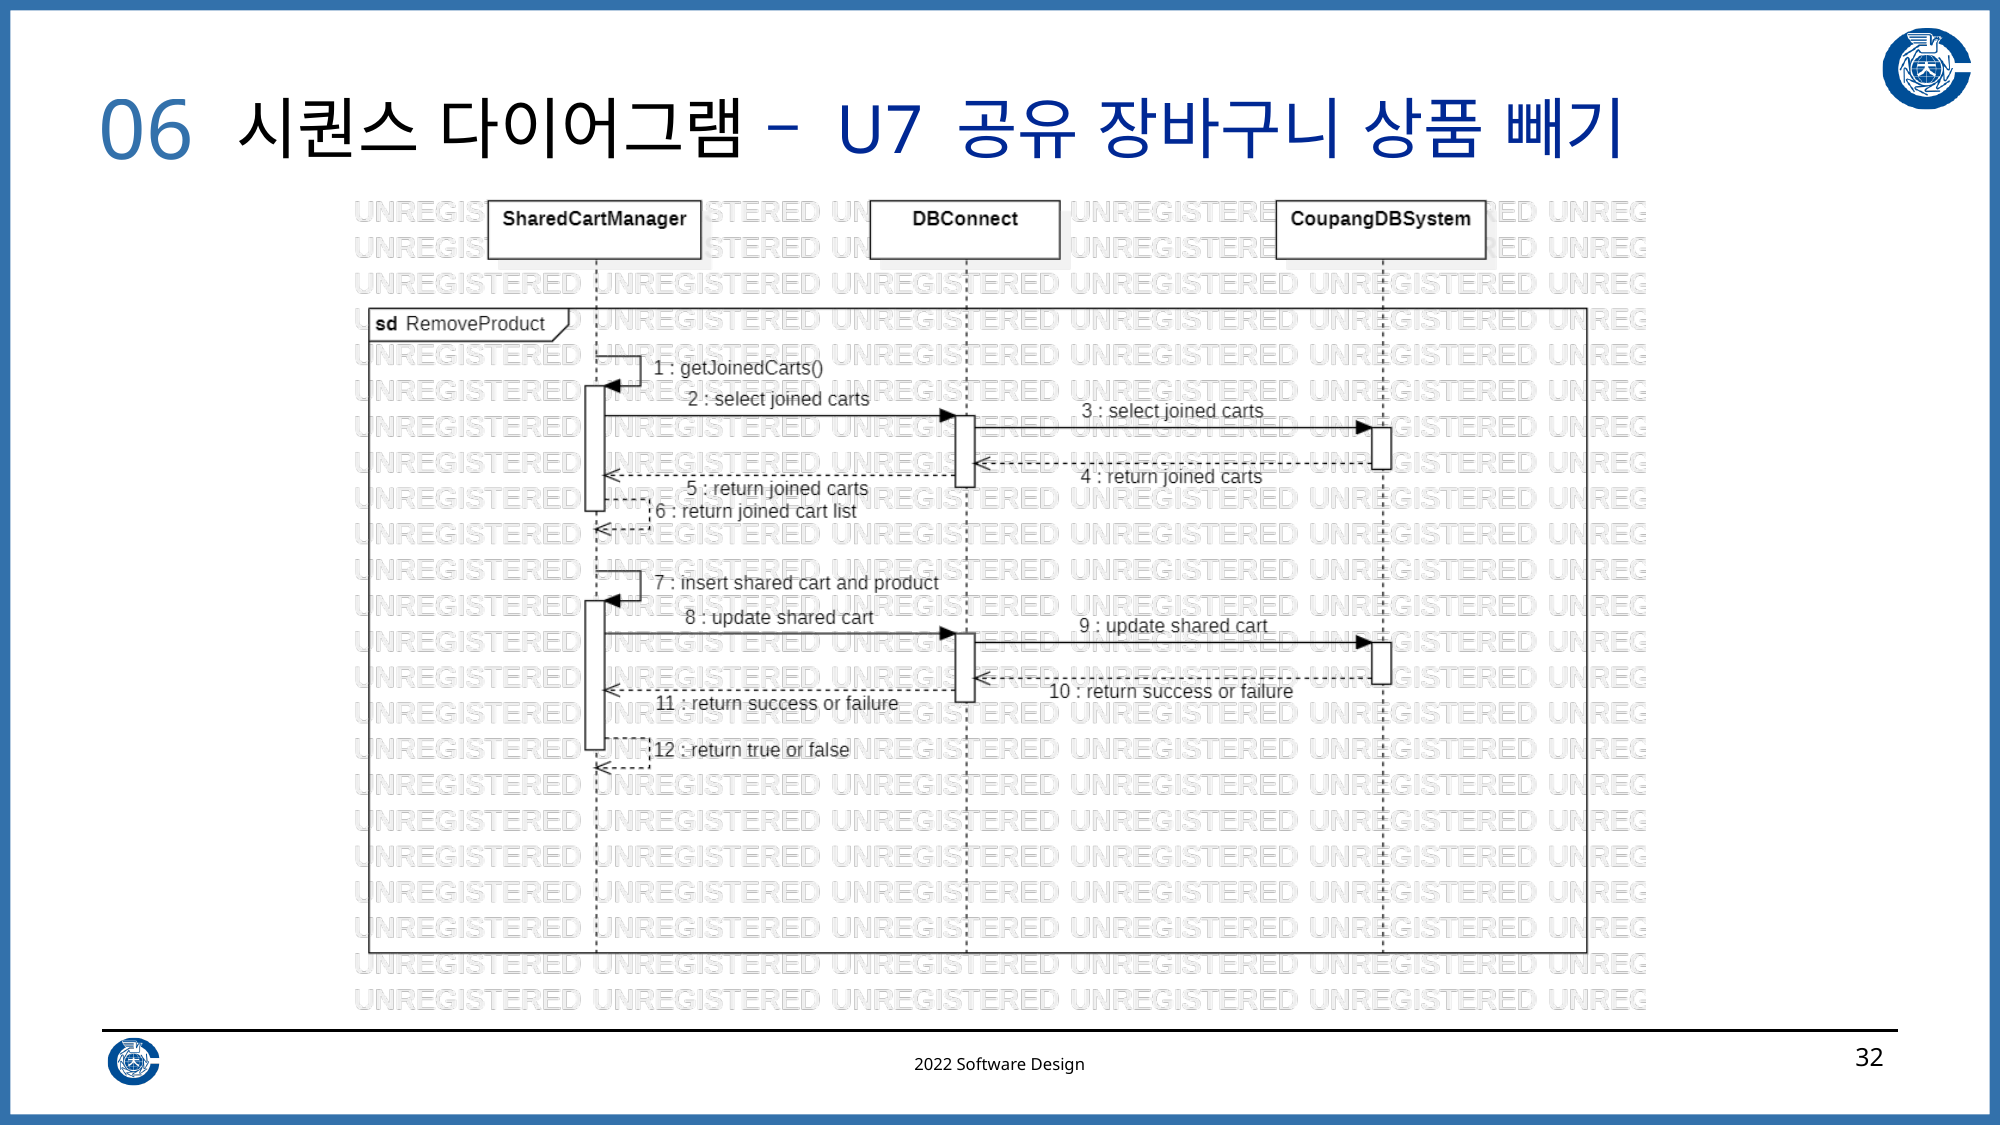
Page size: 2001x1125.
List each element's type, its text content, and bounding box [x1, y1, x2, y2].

text_box 시퀀스 다이어그램 – U7 공유 장바구니 상품 빼기 [236, 86, 1663, 167]
text_box 06 [98, 76, 250, 177]
picture [354, 186, 1646, 1012]
text_box [0, 0, 2000, 1125]
picture [98, 1032, 167, 1089]
picture [1866, 18, 1985, 116]
